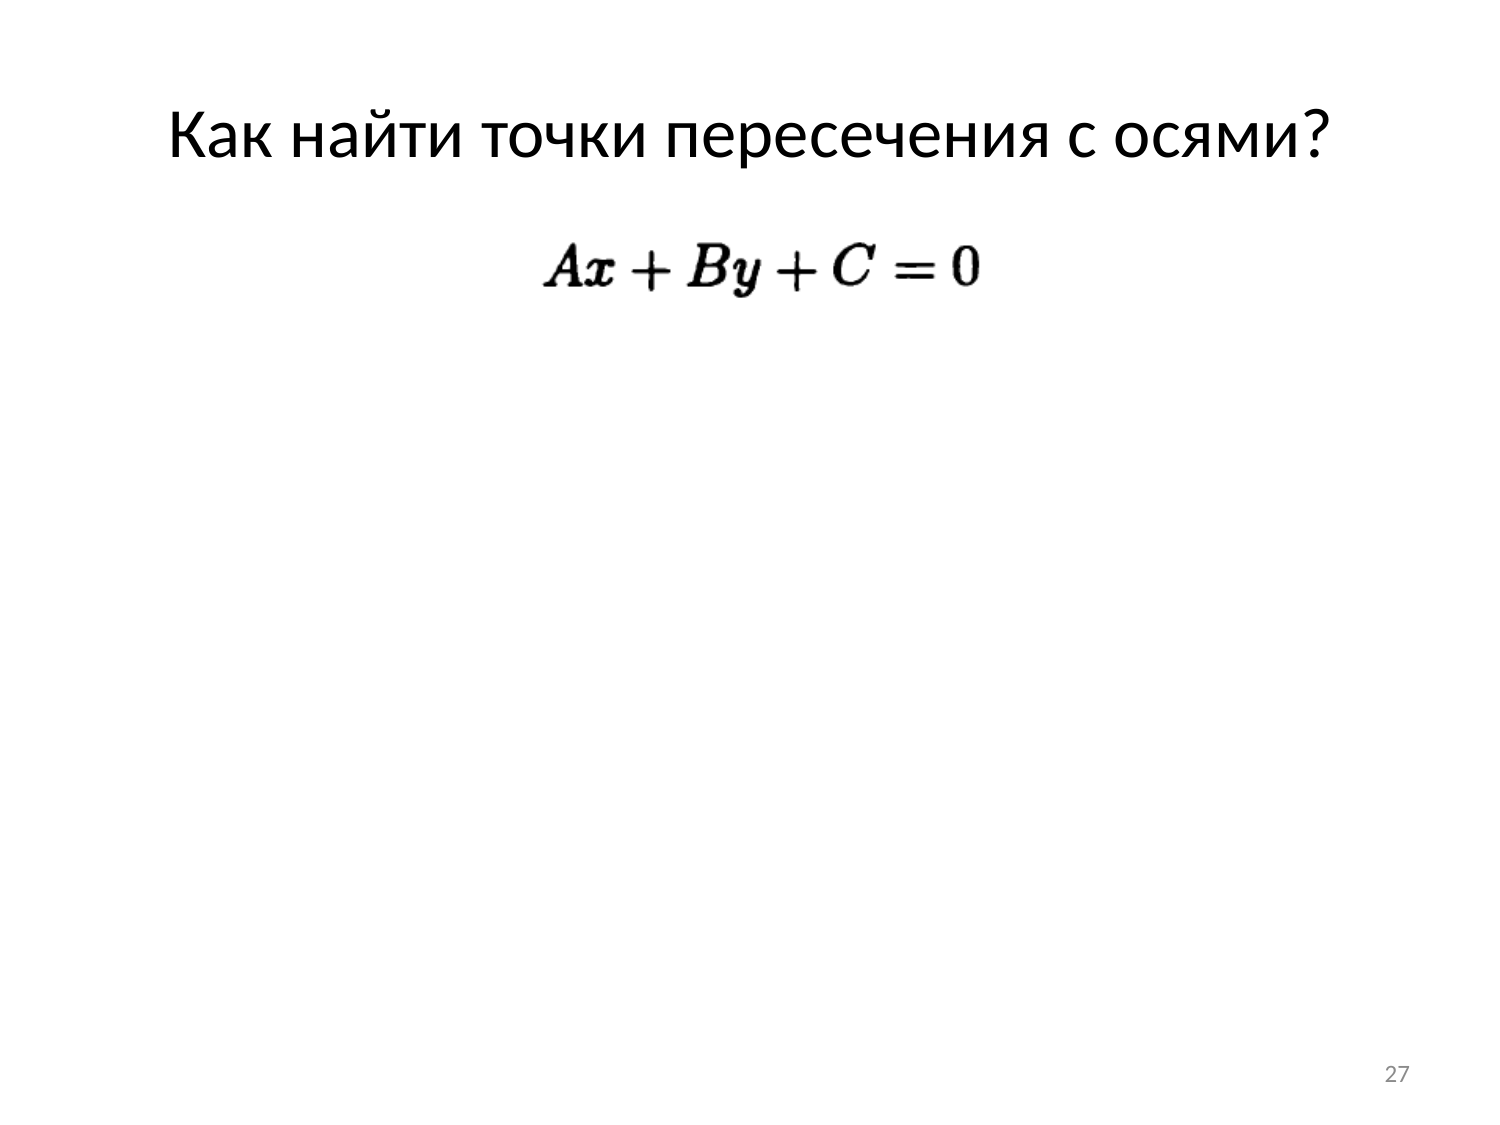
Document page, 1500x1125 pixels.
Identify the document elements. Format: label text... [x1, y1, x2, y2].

slide_number 27 [1074, 1042, 1425, 1103]
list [525, 219, 984, 310]
title Как найти точки пересечения с осями? [76, 78, 1427, 266]
